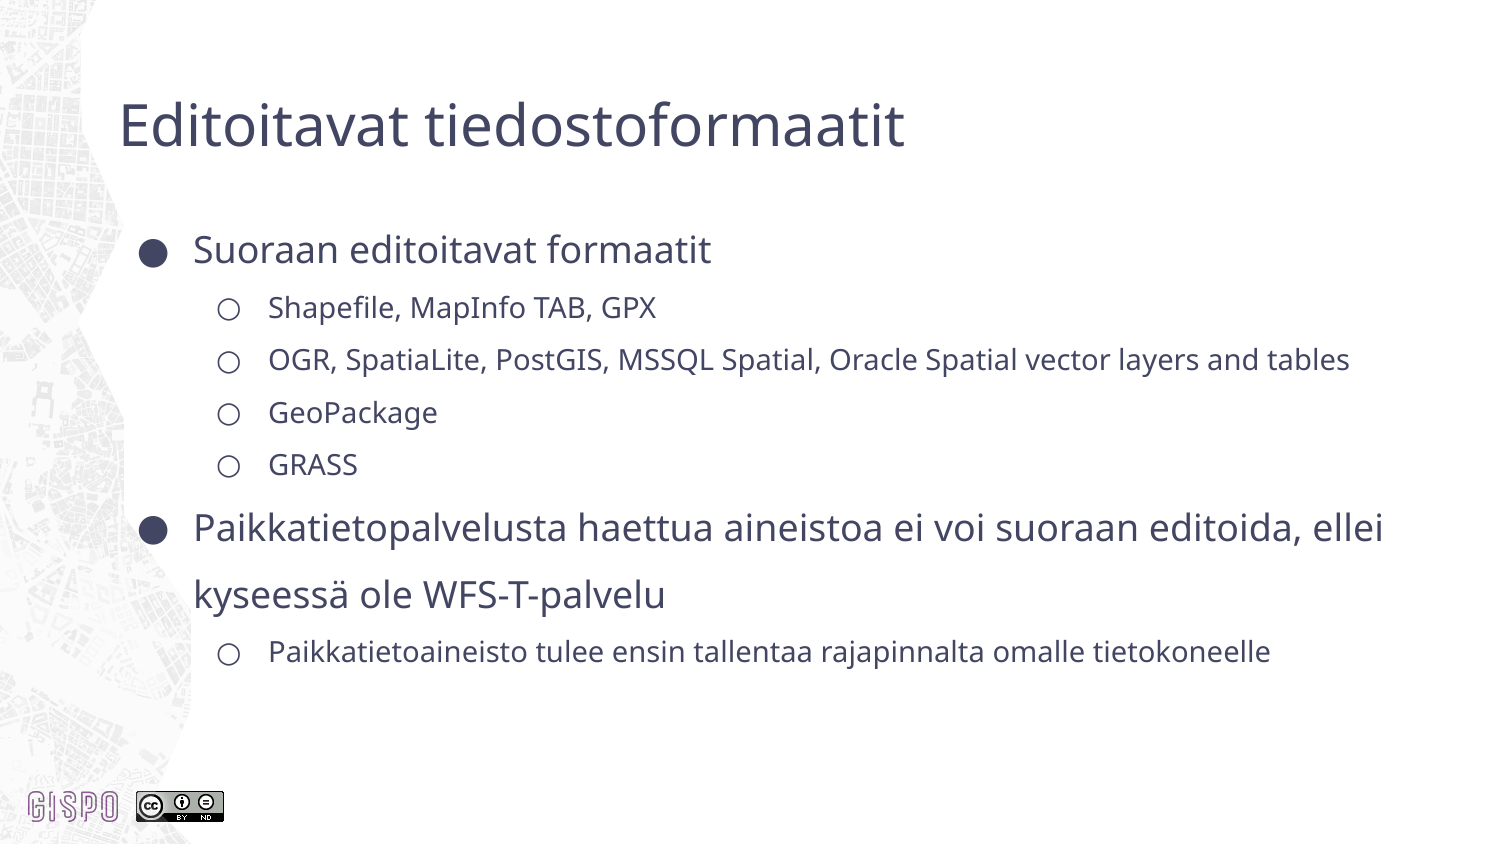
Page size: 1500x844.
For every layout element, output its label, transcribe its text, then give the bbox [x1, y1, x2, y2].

title Editoitavat tiedostoformaatit [118, 72, 1449, 167]
picture [136, 791, 224, 822]
list Suoraan editoitavat formaatit Shapefile, MapInfo TAB, GPX OGR, SpatiaLite, PostGIS, MSSQL Spatial, Oracle Spatial vector layers and tables GeoPackage GRASS Paikkatietopalvelusta haettua aineistoa ei voi suoraan editoida, ellei kyseessä ole WFS-T-palvelu Paikkatietoaineisto tulee ensin tallentaa rajapinnalta omalle tietokoneelle [118, 189, 1449, 750]
picture [28, 791, 118, 822]
